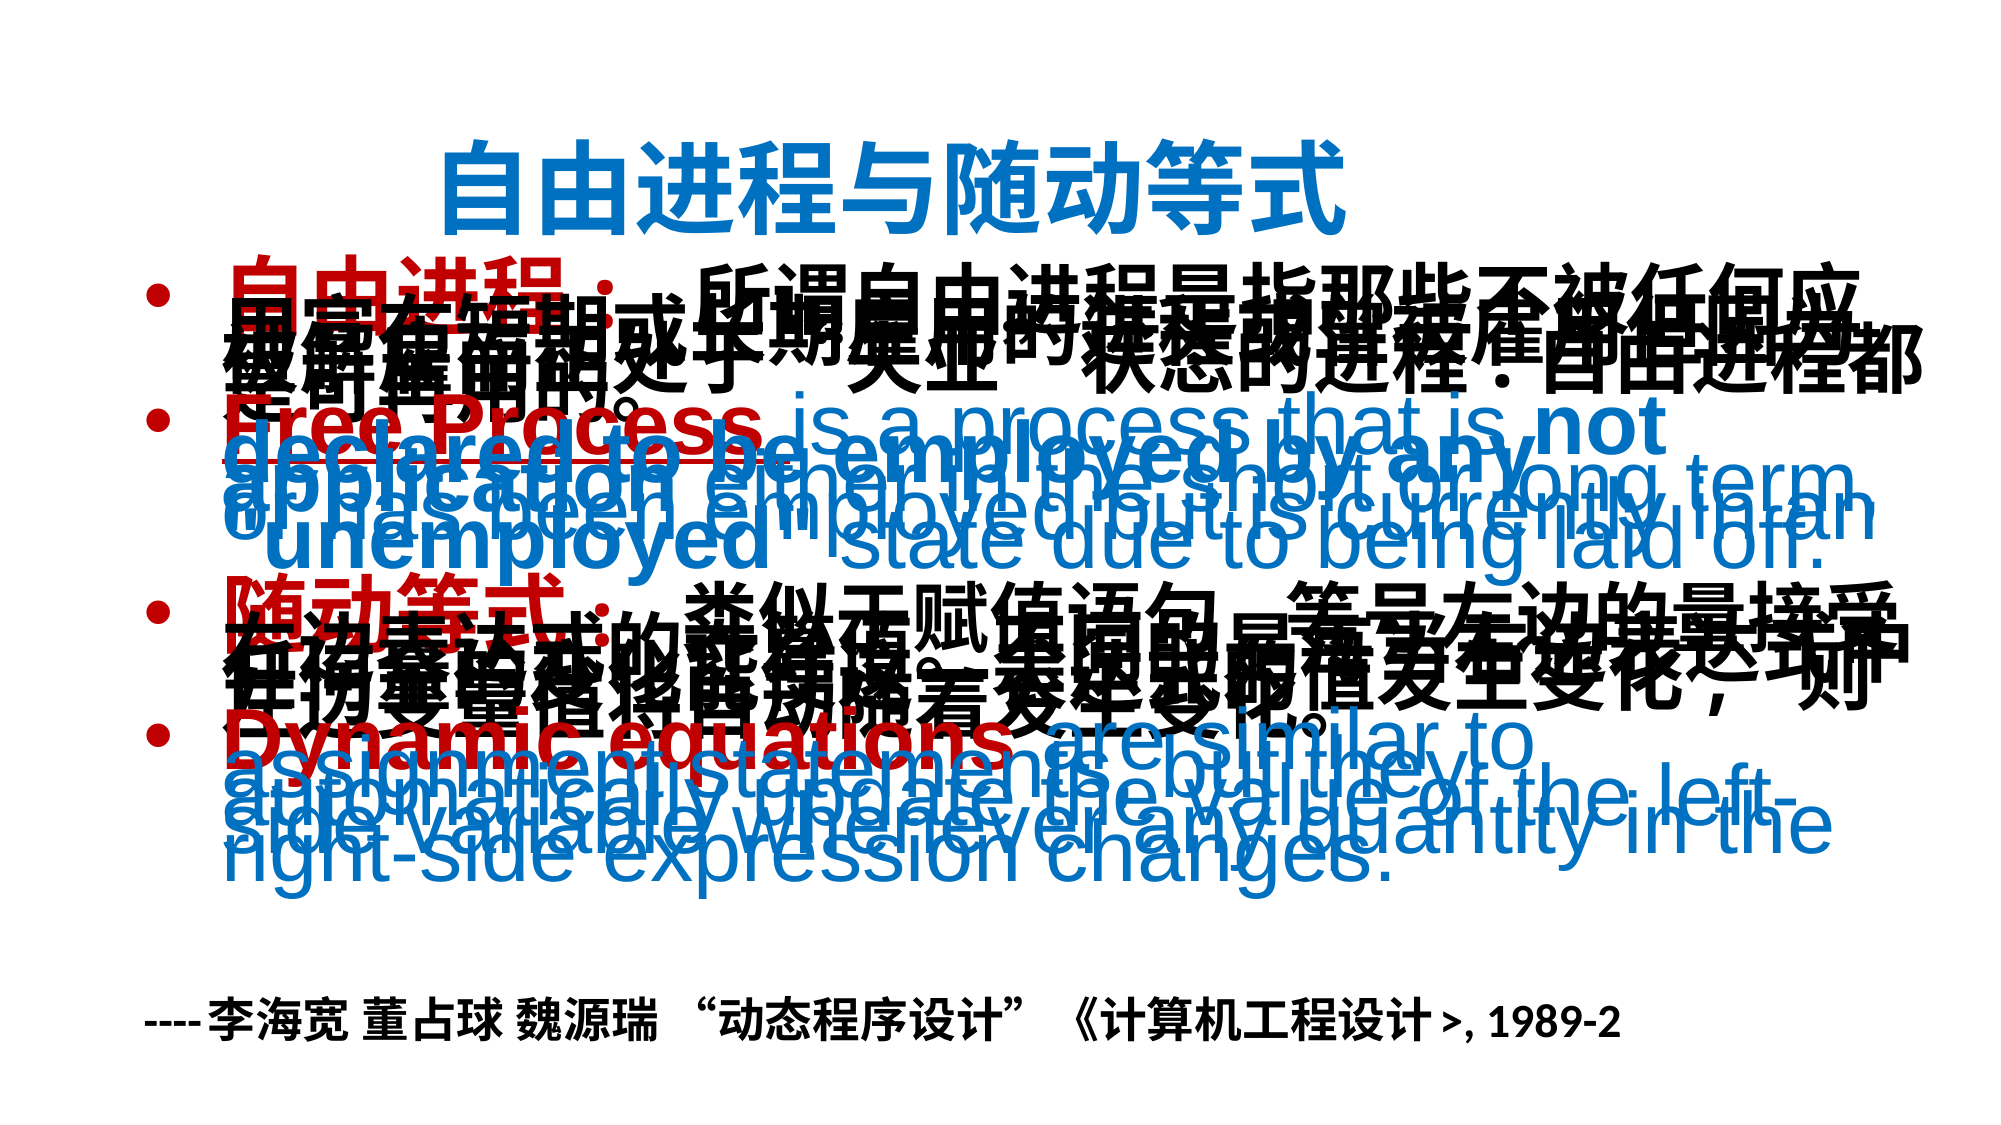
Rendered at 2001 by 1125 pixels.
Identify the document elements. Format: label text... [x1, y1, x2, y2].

list 自由进程: 所谓自由进程是指那些不被任何应用宣布短期或长期雇用的进程或曾被雇用但因为被解雇而正处于“失业”状态的进程.自由进程都是可再用的。 Free Process is a process that is not declared to be employed by any application either in the short or long term, or has been employed but is currently in an "unemployed" state due to being laid off. 随动等式: 类似于赋值语句,等号左边的量接受右边表达式的计算值。不同的是每当右边表达式中任何量的变化能使这一表达式的值发生变化, 则左边变量值将自动随着发生变化。 Dynamic equations are similar to assignment statements, but they automatically update the value of the left-side variable whenever any quantity in the right-side expression changes. ----李海宽 董占球 魏源瑞 “动态程序设计”《计算机工程设计>, 1989-2 [128, 273, 1942, 1067]
title 自由进程与随动等式 [164, 108, 1615, 262]
